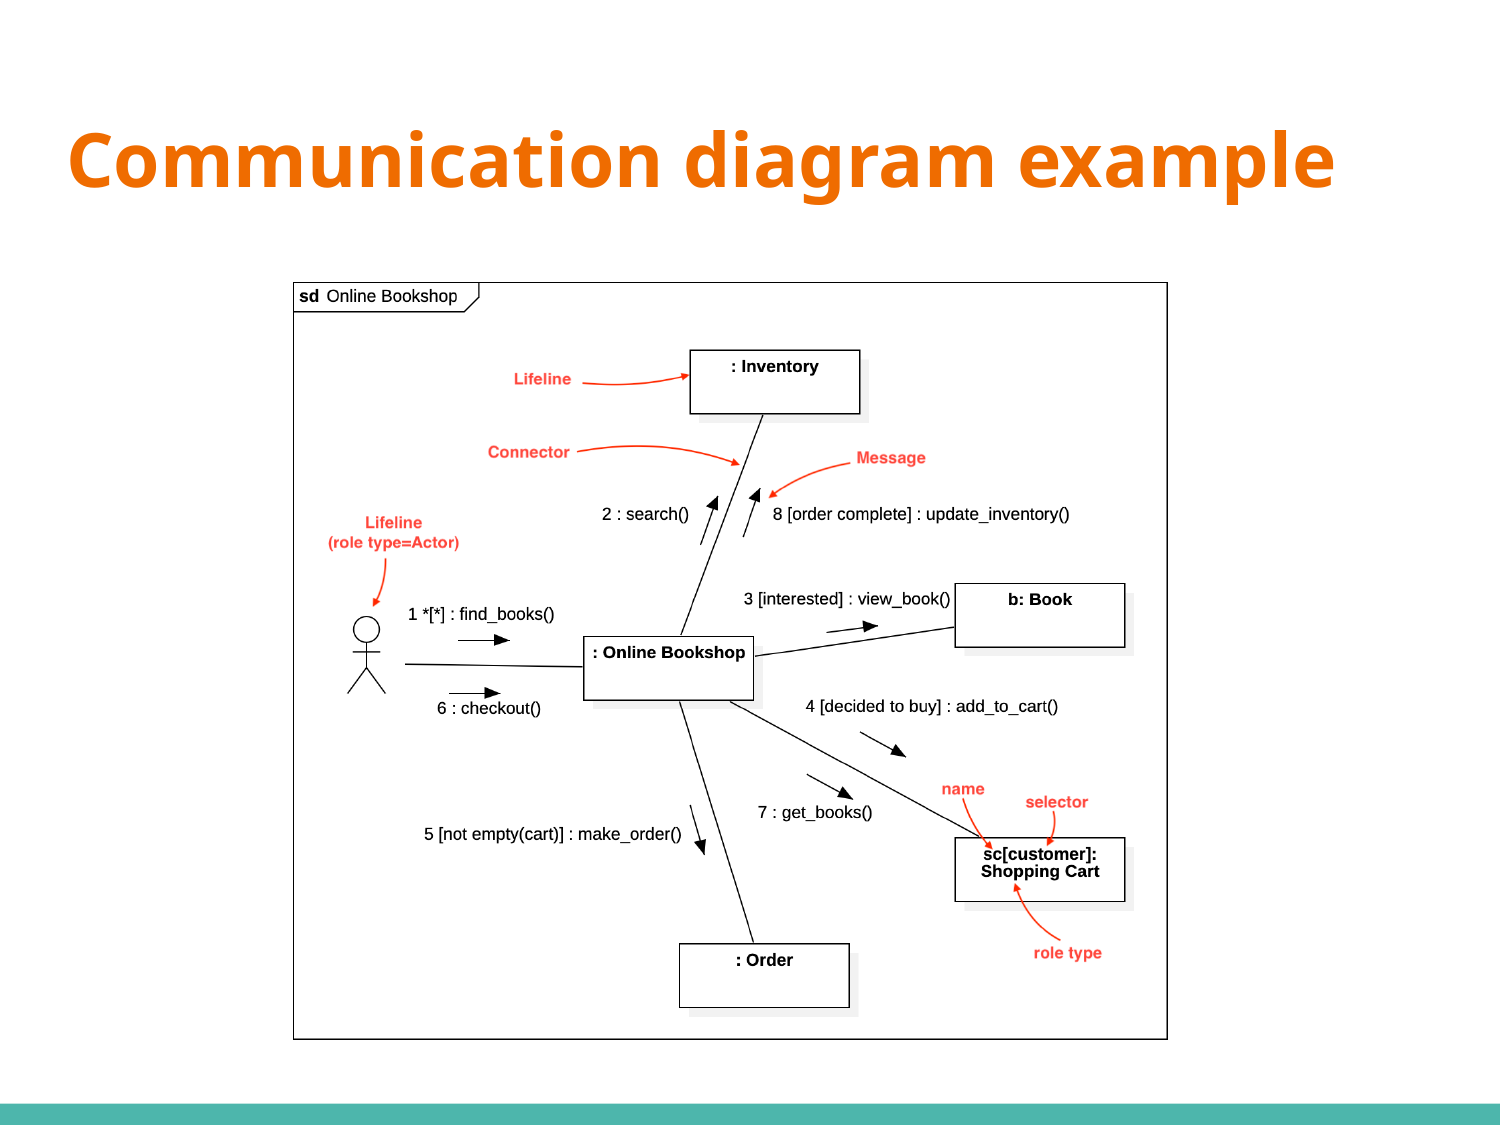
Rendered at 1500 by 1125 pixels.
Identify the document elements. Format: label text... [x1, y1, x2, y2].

picture [279, 268, 1220, 1093]
title Communication diagram example [51, 97, 1449, 252]
